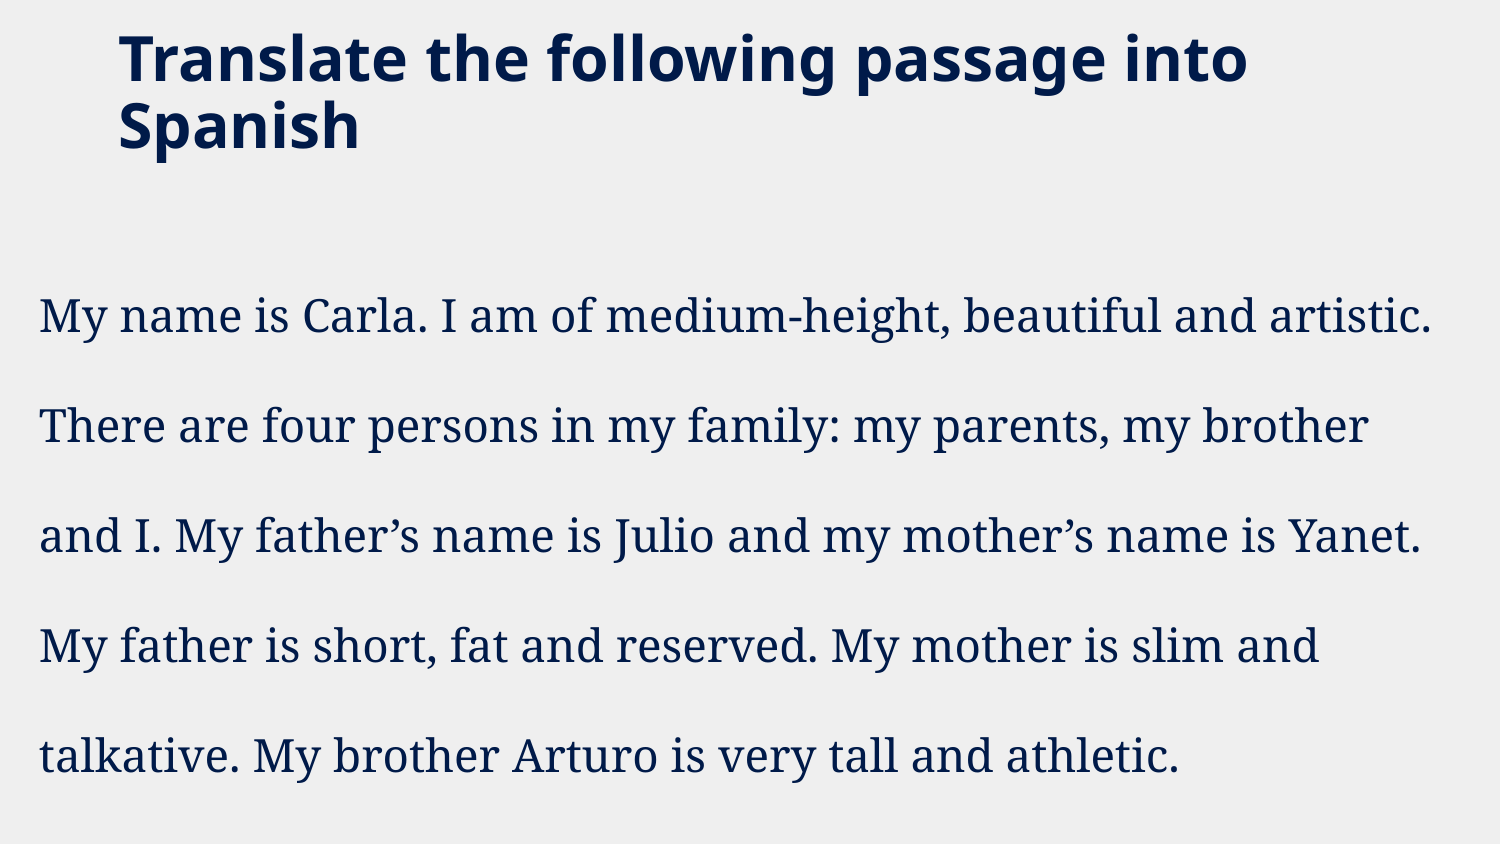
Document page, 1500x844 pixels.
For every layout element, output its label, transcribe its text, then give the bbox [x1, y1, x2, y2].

list My name is Carla. I am of medium-height, beautiful and artistic. There are four persons in my family: my parents, my brother and I. My father’s name is Julio and my mother’s name is Yanet. My father is short, fat and reserved. My mother is slim and talkative. My brother Arturo is very tall and athletic. ________ *very - muy [23, 224, 1476, 828]
title Translate the following passage into Spanish [103, 33, 1397, 157]
